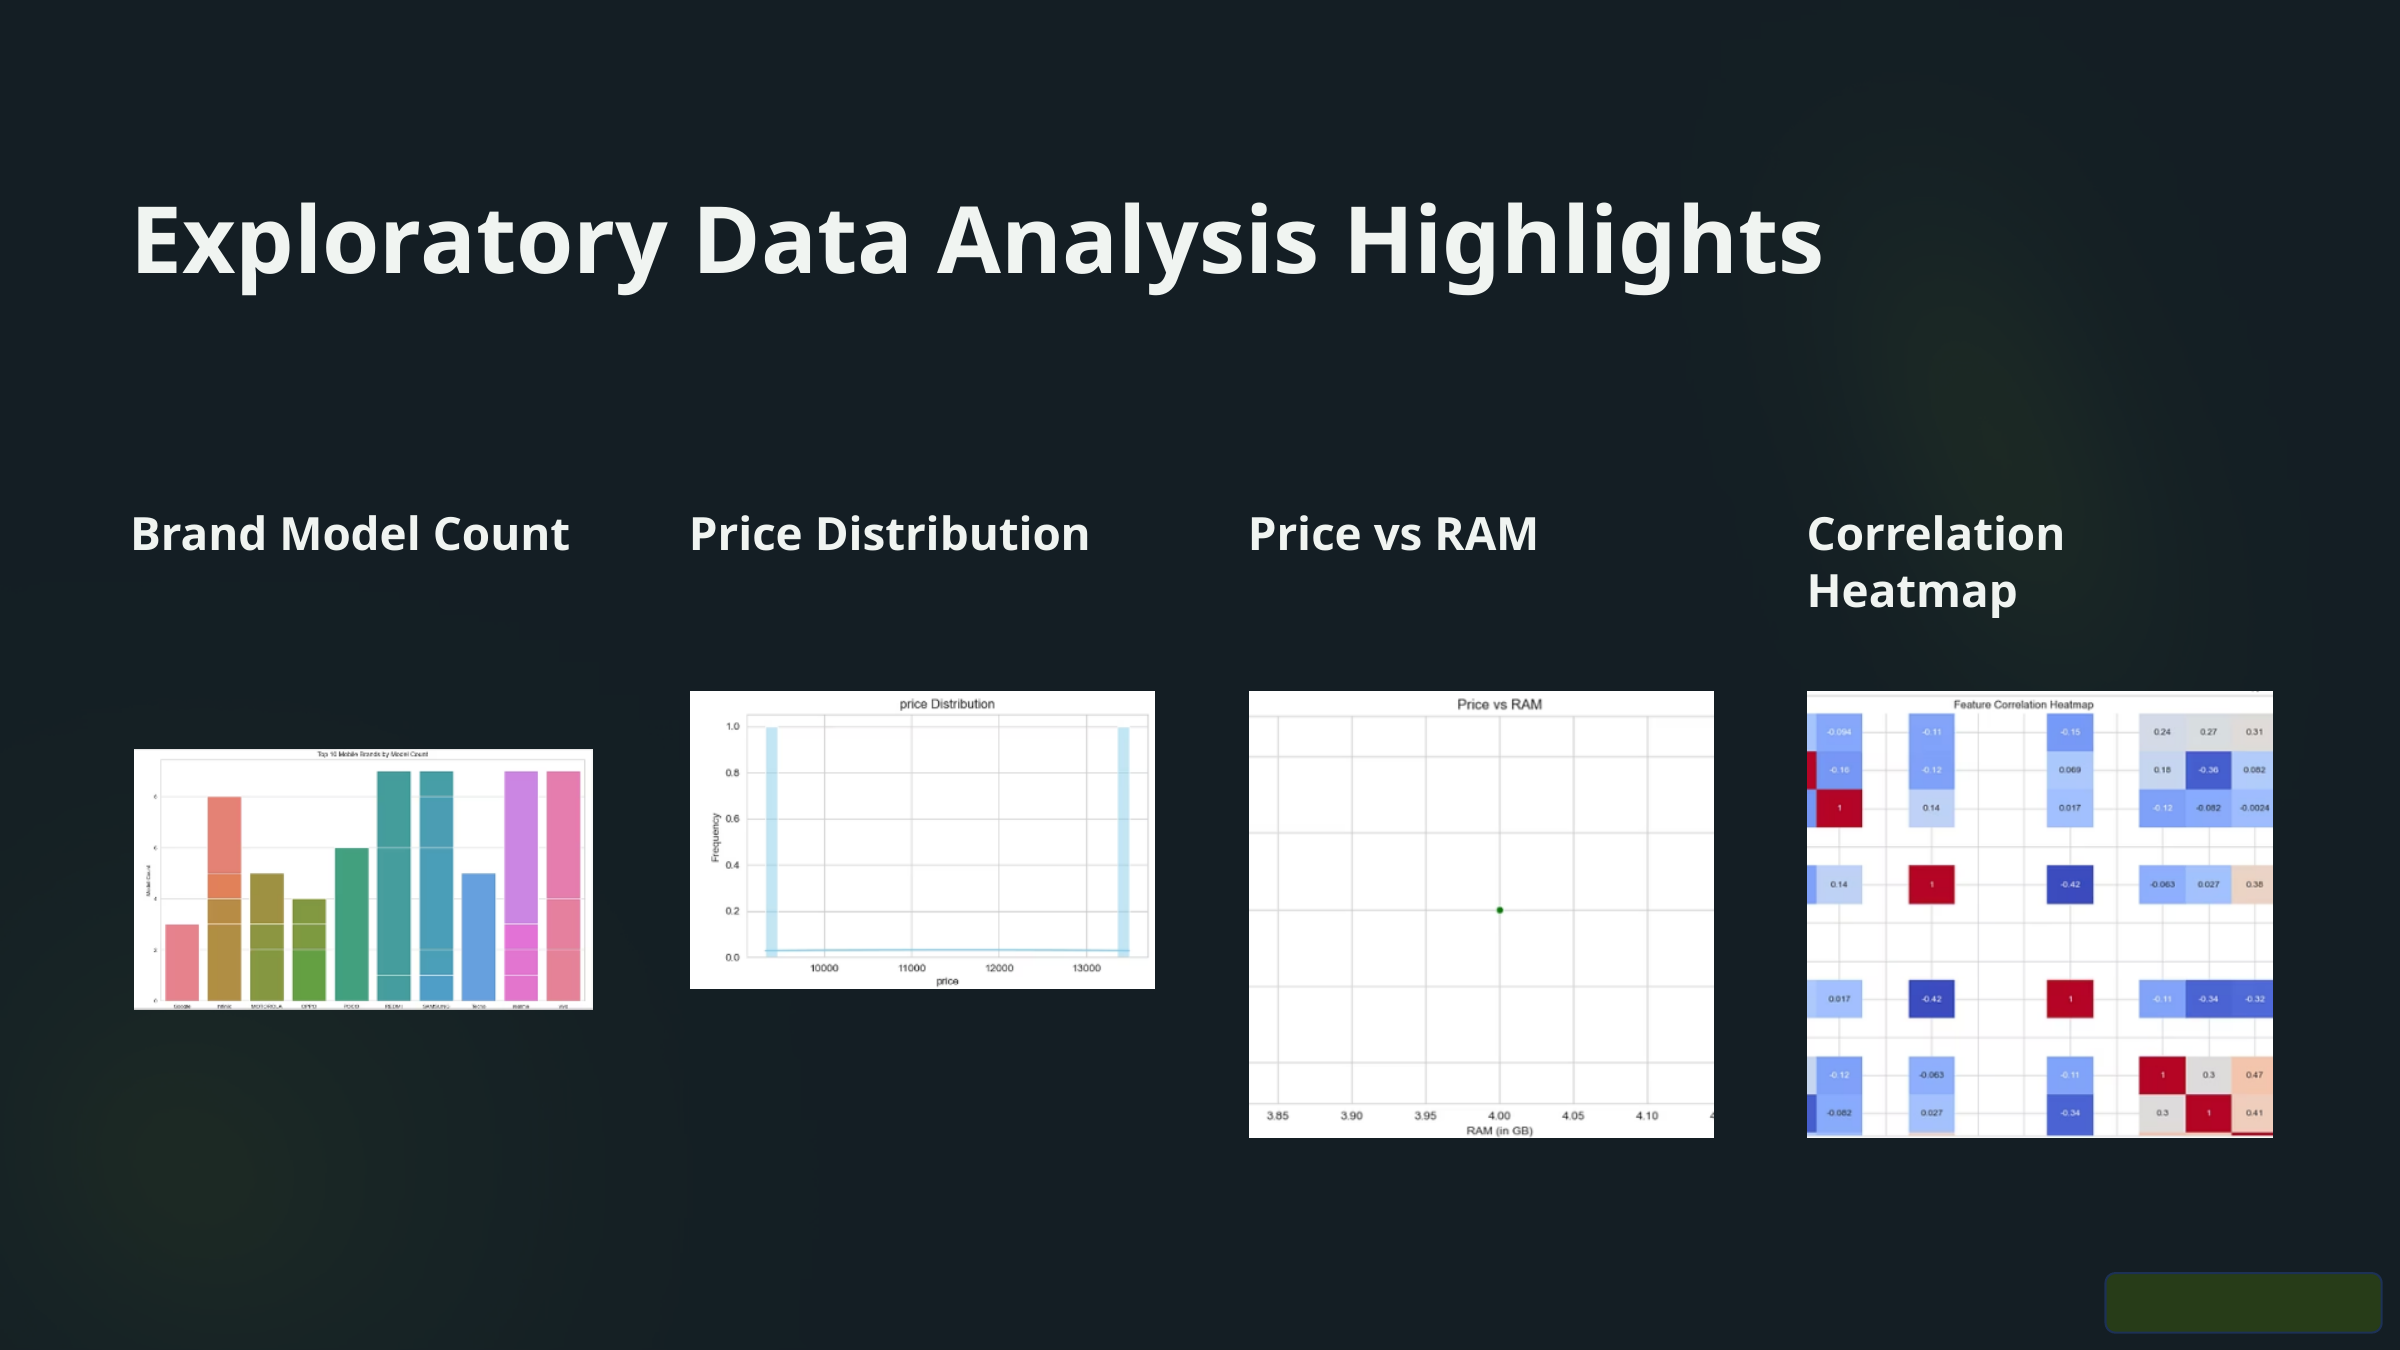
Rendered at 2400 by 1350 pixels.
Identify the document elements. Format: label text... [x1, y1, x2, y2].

picture [2106, 1271, 2389, 1339]
text_box Brand Model Count [130, 502, 597, 677]
picture [1249, 691, 1714, 1138]
text_box Exploratory Data Analysis Highlights [130, 176, 2270, 410]
picture [134, 749, 593, 1010]
text_box Price Distribution [688, 502, 1156, 619]
picture [1807, 691, 2273, 1138]
text_box [2104, 1272, 2383, 1334]
text_box Correlation Heatmap [1806, 502, 2274, 619]
picture [690, 691, 1155, 989]
text_box Price vs RAM [1247, 502, 1715, 619]
